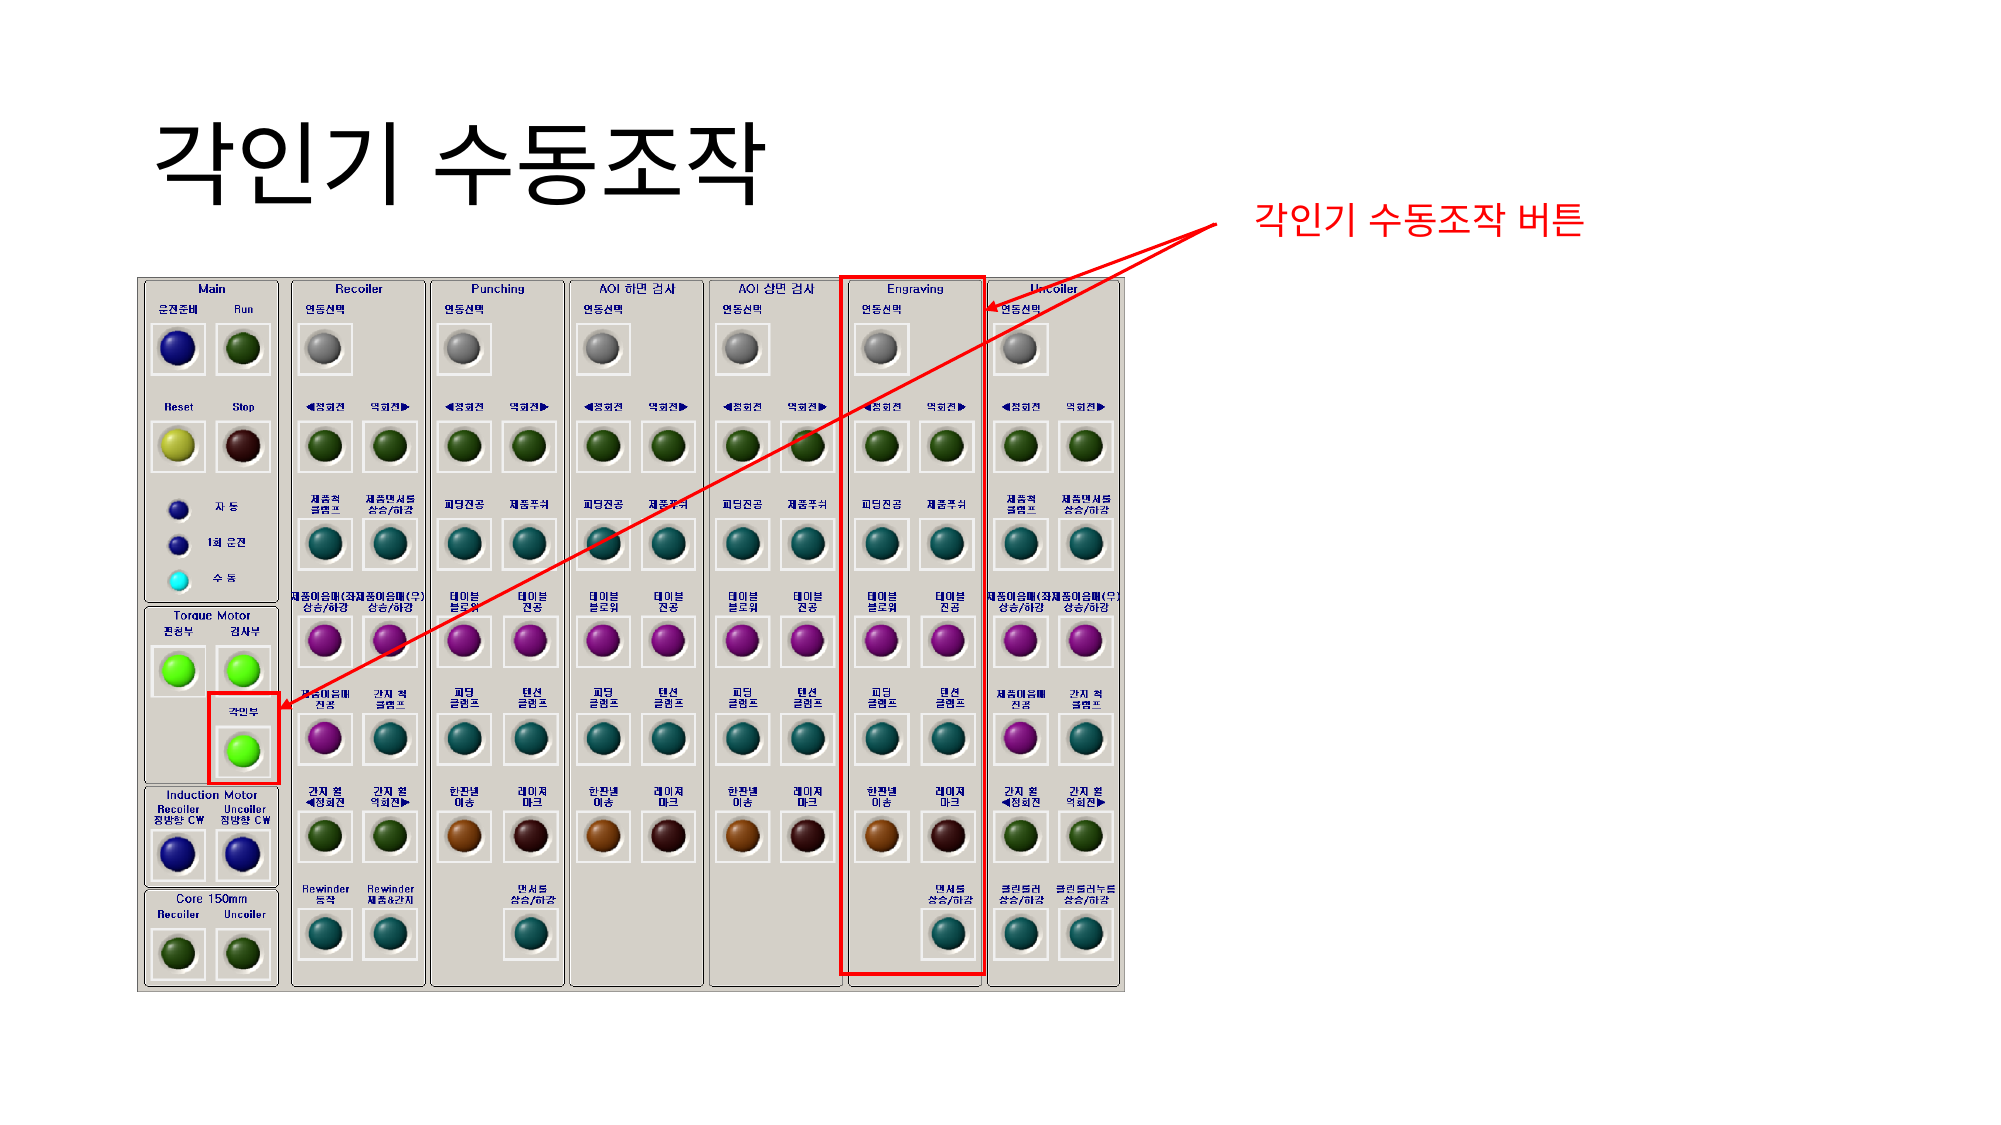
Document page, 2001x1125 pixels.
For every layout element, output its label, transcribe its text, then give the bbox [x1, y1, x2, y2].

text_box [278, 223, 1215, 710]
picture [137, 277, 1125, 992]
text_box 각인기 수동조작 버튼 [1240, 190, 1669, 250]
title 각인기 수동조작 [137, 59, 1863, 278]
